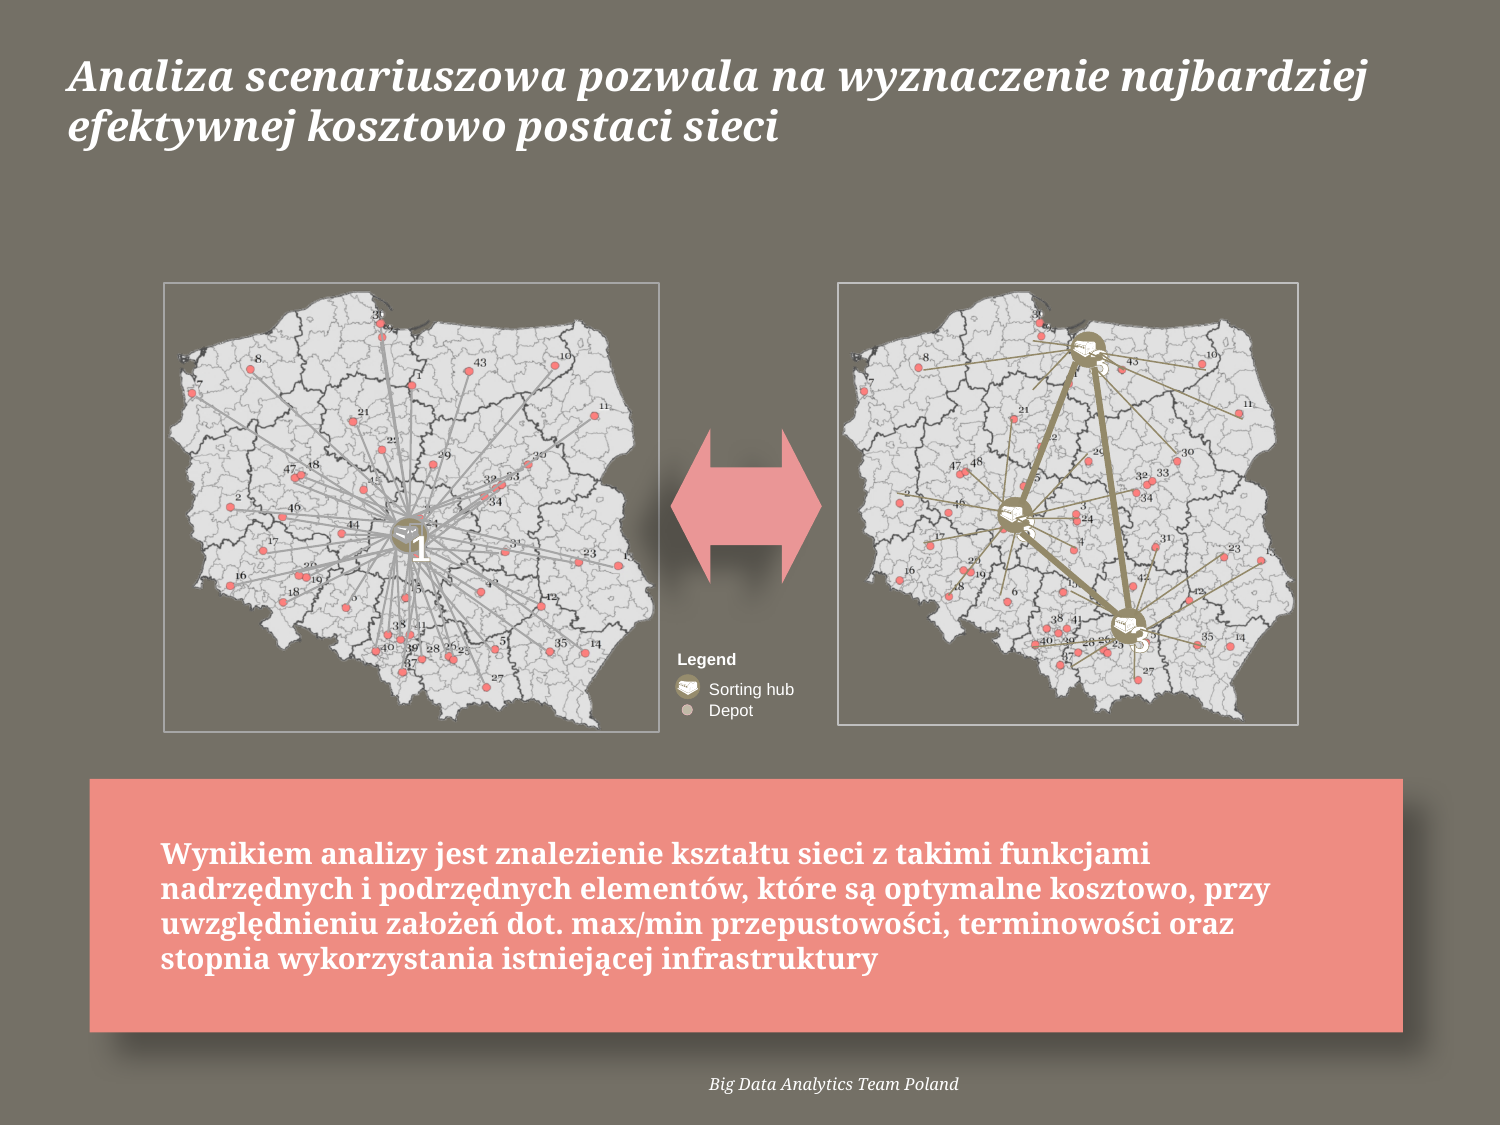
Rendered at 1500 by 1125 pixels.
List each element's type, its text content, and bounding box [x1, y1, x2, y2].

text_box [1134, 552, 1224, 616]
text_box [1002, 418, 1013, 503]
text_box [1015, 526, 1077, 549]
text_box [1070, 331, 1106, 367]
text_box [1094, 463, 1129, 487]
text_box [1020, 361, 1077, 486]
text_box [1139, 629, 1207, 648]
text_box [1094, 429, 1177, 454]
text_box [1015, 489, 1021, 519]
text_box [1110, 618, 1139, 645]
title Analiza scenariuszowa pozwala na wyznaczenie najbardziej efektywnej kosztowo postaci sieci [67, 50, 1413, 200]
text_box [948, 527, 1004, 596]
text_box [1070, 590, 1118, 618]
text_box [1134, 547, 1158, 552]
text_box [675, 648, 898, 721]
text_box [1032, 638, 1117, 648]
text_box Wynikiem analizy jest znalezienie kształtu sieci z takimi funkcjami nadrzędnych i podrzędnych elementów, które są optymalne kosztowo, przy uwzględnieniu założeń dot. max/min przepustowości, terminowości oraz stopnia wykorzystania istniejącej infrastruktury [89, 778, 1403, 1033]
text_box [1021, 532, 1117, 614]
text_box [923, 527, 947, 544]
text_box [1032, 340, 1079, 347]
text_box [923, 349, 1031, 371]
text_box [896, 492, 1004, 512]
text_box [965, 468, 997, 491]
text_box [997, 511, 1010, 529]
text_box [1145, 562, 1262, 630]
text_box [1094, 527, 1129, 609]
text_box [1088, 352, 1243, 420]
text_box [1026, 453, 1088, 519]
picture [838, 284, 1298, 725]
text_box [1032, 349, 1071, 391]
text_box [1000, 532, 1016, 596]
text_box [1070, 654, 1117, 668]
text_box [668, 426, 824, 586]
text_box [165, 284, 659, 732]
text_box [1092, 489, 1135, 519]
